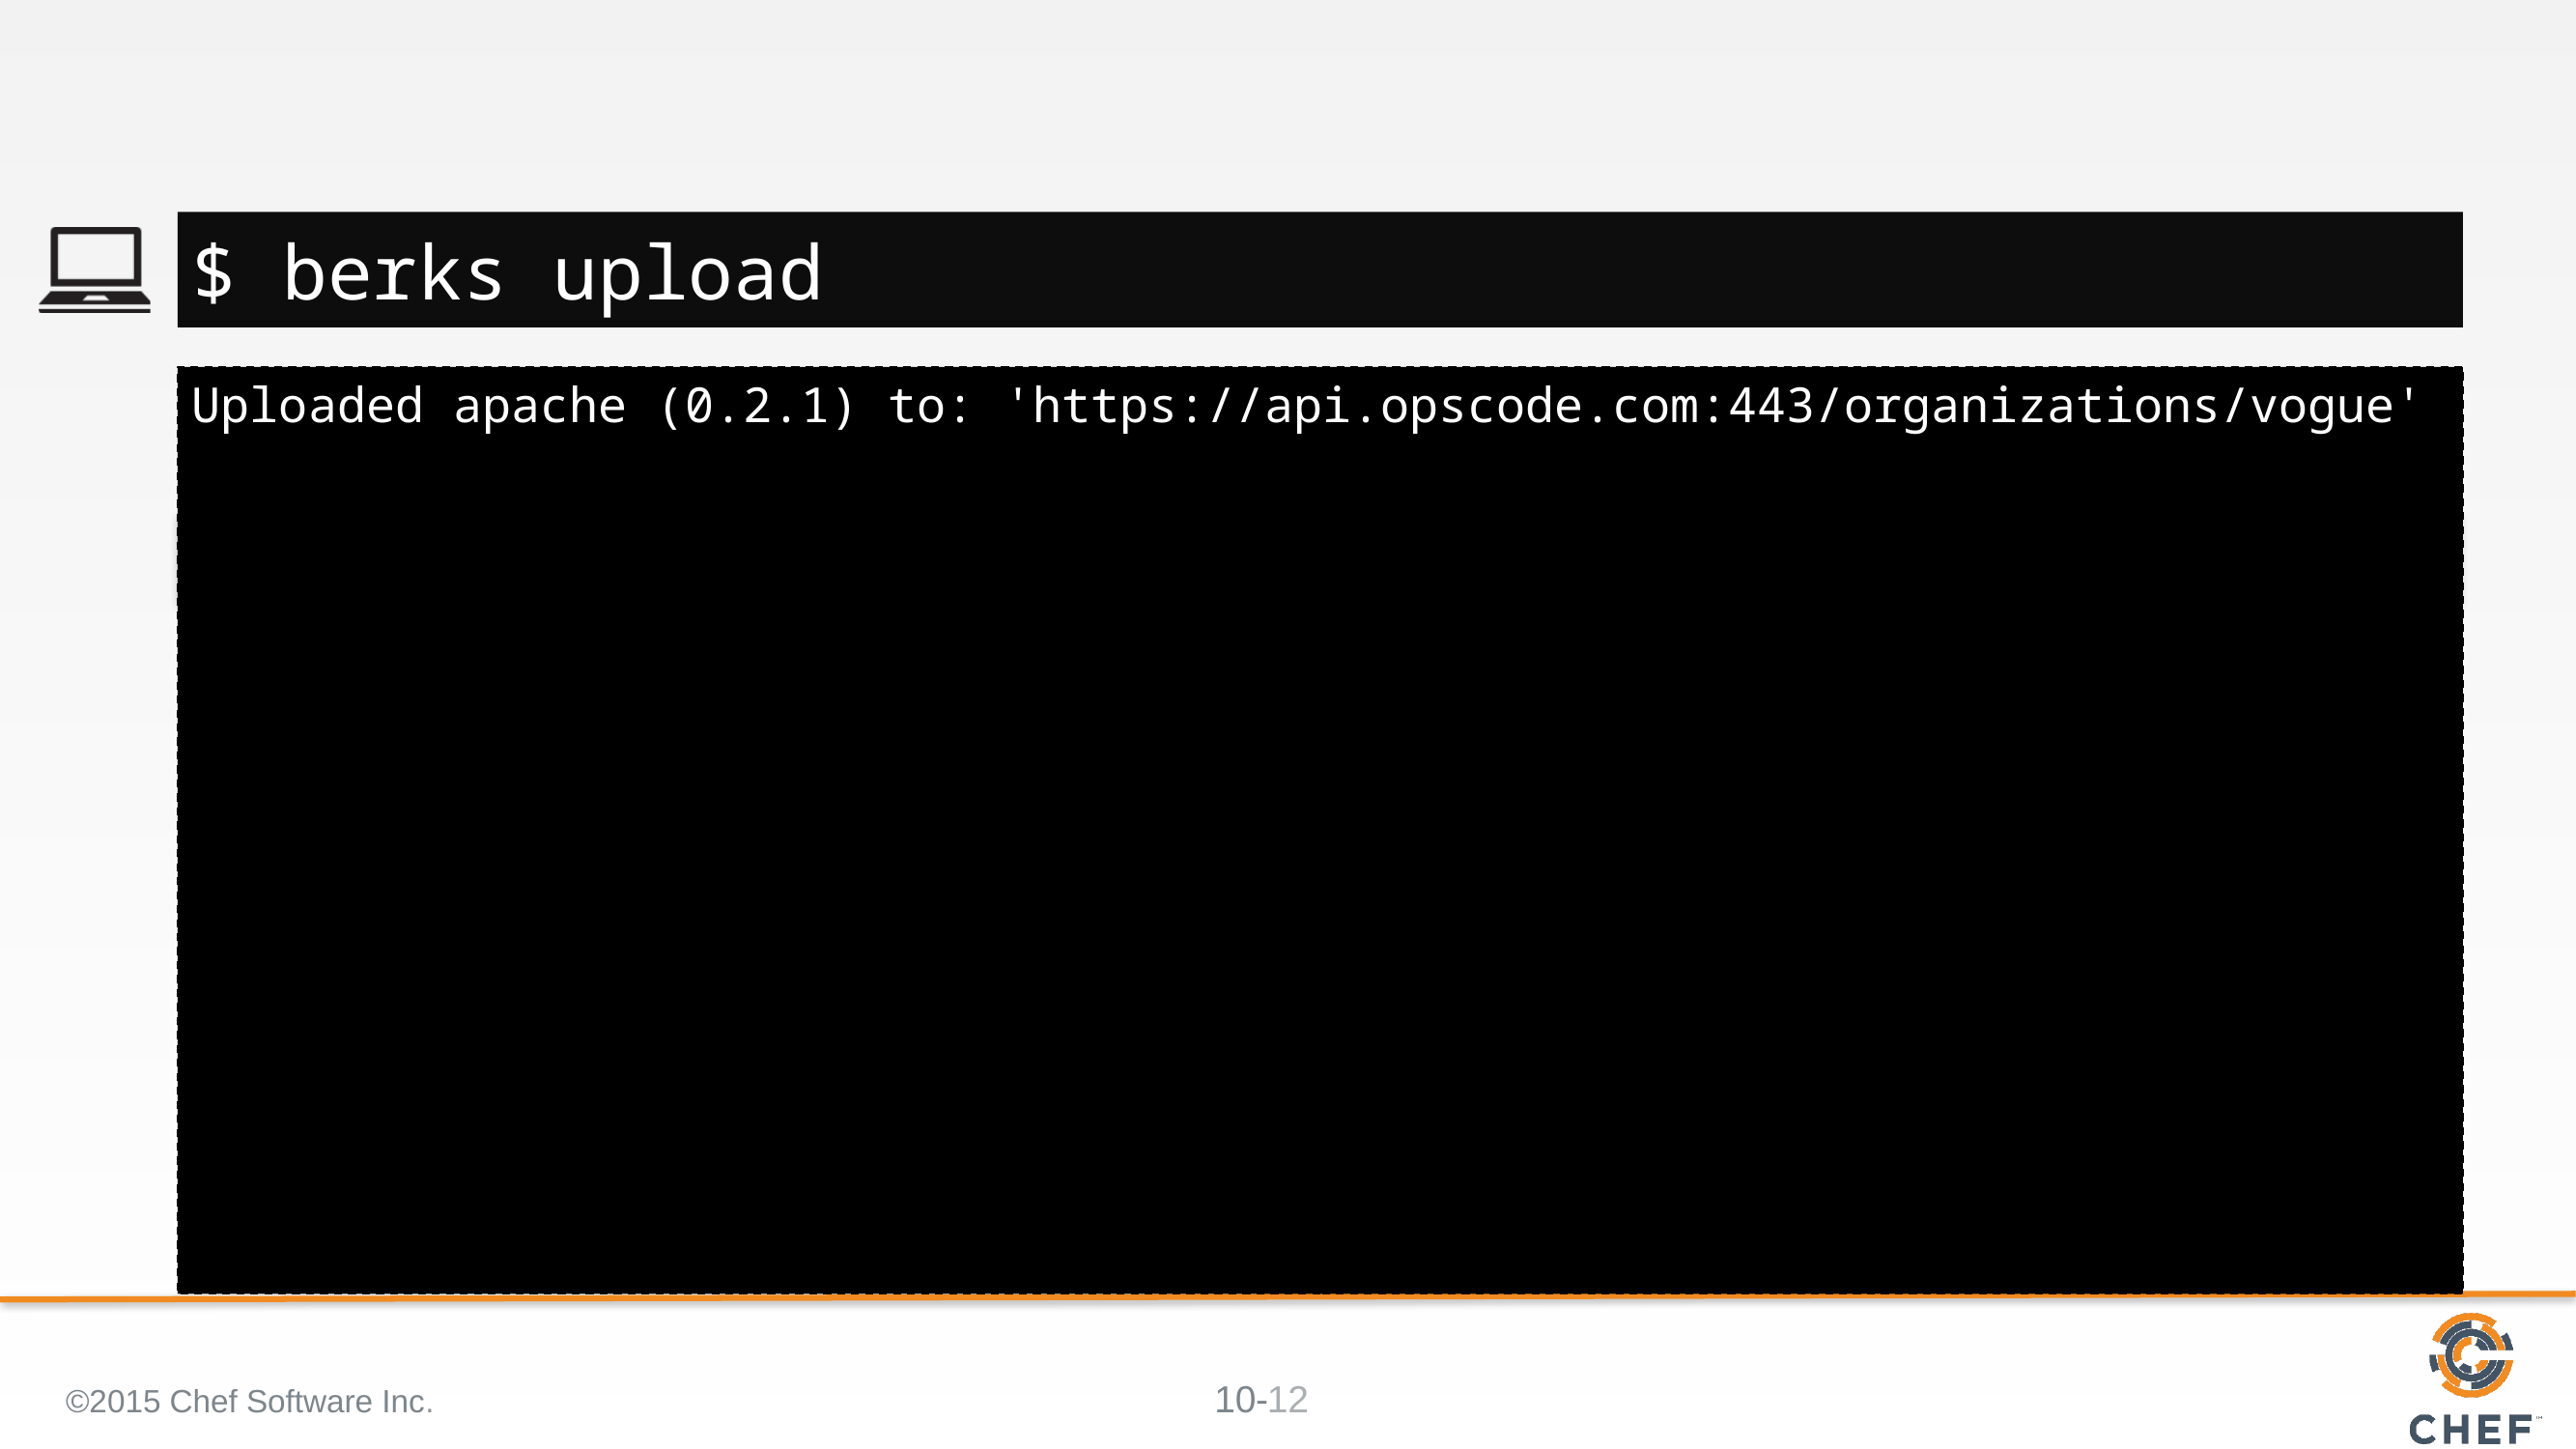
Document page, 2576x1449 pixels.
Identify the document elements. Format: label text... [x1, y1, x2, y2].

slide_number 12 [998, 1359, 1578, 1437]
list Uploaded apache (0.2.1) to: 'https://api.opscode.com:443/organizations/vogue' [177, 366, 2464, 1294]
list $ berks upload [177, 212, 2463, 327]
picture [2399, 1297, 2550, 1449]
footer ©2015 Chef Software Inc. [51, 1359, 952, 1440]
